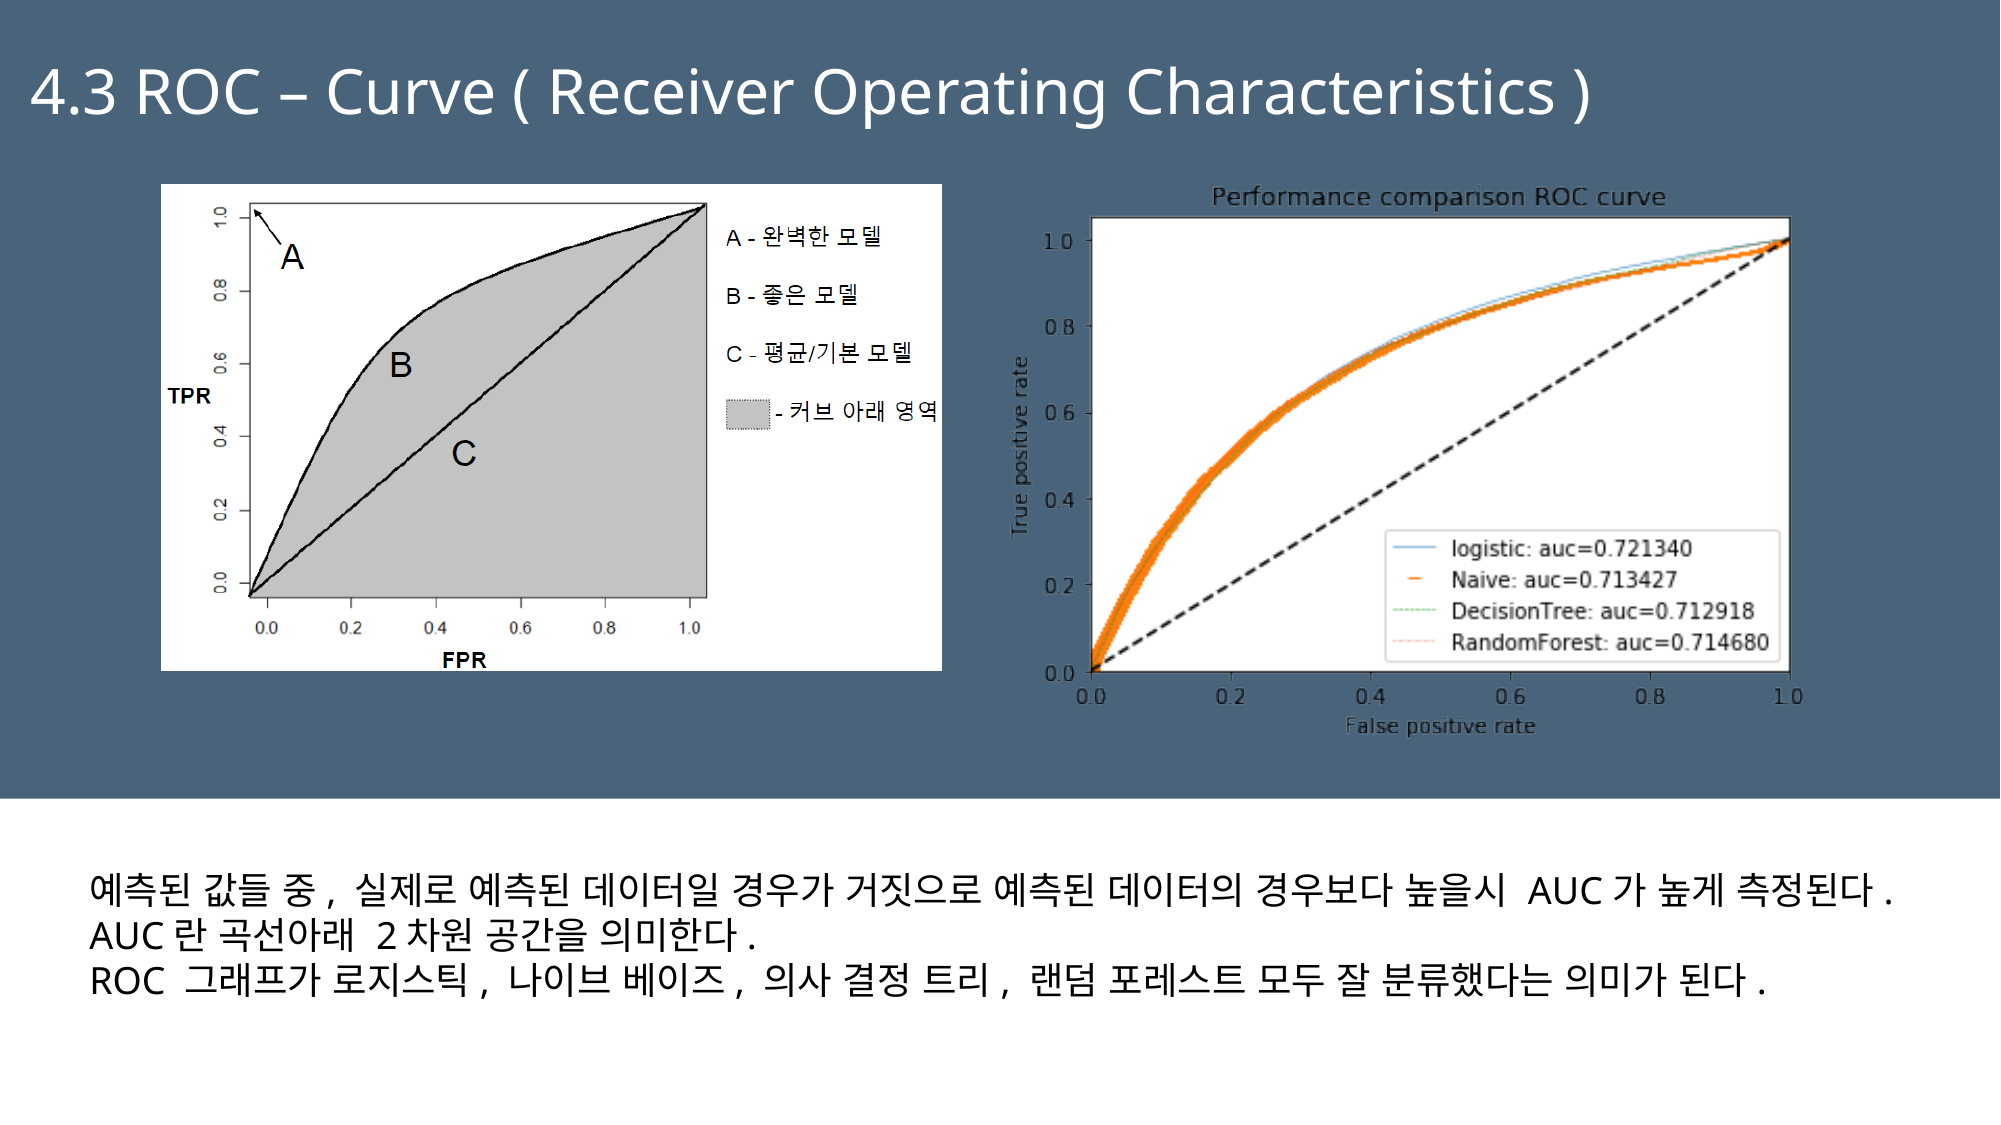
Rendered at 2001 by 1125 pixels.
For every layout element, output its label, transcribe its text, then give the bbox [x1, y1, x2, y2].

text_box [0, 0, 2000, 801]
text_box 4.3 ROC – Curve ( Receiver Operating Characteristics ) [15, 7, 1922, 135]
text_box 예측된 값들 중, 실제로 예측된 데이터일 경우가 거짓으로 예측된 데이터의 경우보다 높을시 AUC가 높게 측정된다. AUC란 곡선아래 2차원 공간을 의미한다. ROC 그래프가 로지스틱, 나이브 베이즈, 의사 결정 트리, 랜덤 포레스트 모두 잘 분류했다는 의미가 된다. [74, 859, 2000, 1100]
picture [161, 184, 942, 671]
picture [999, 170, 1822, 751]
